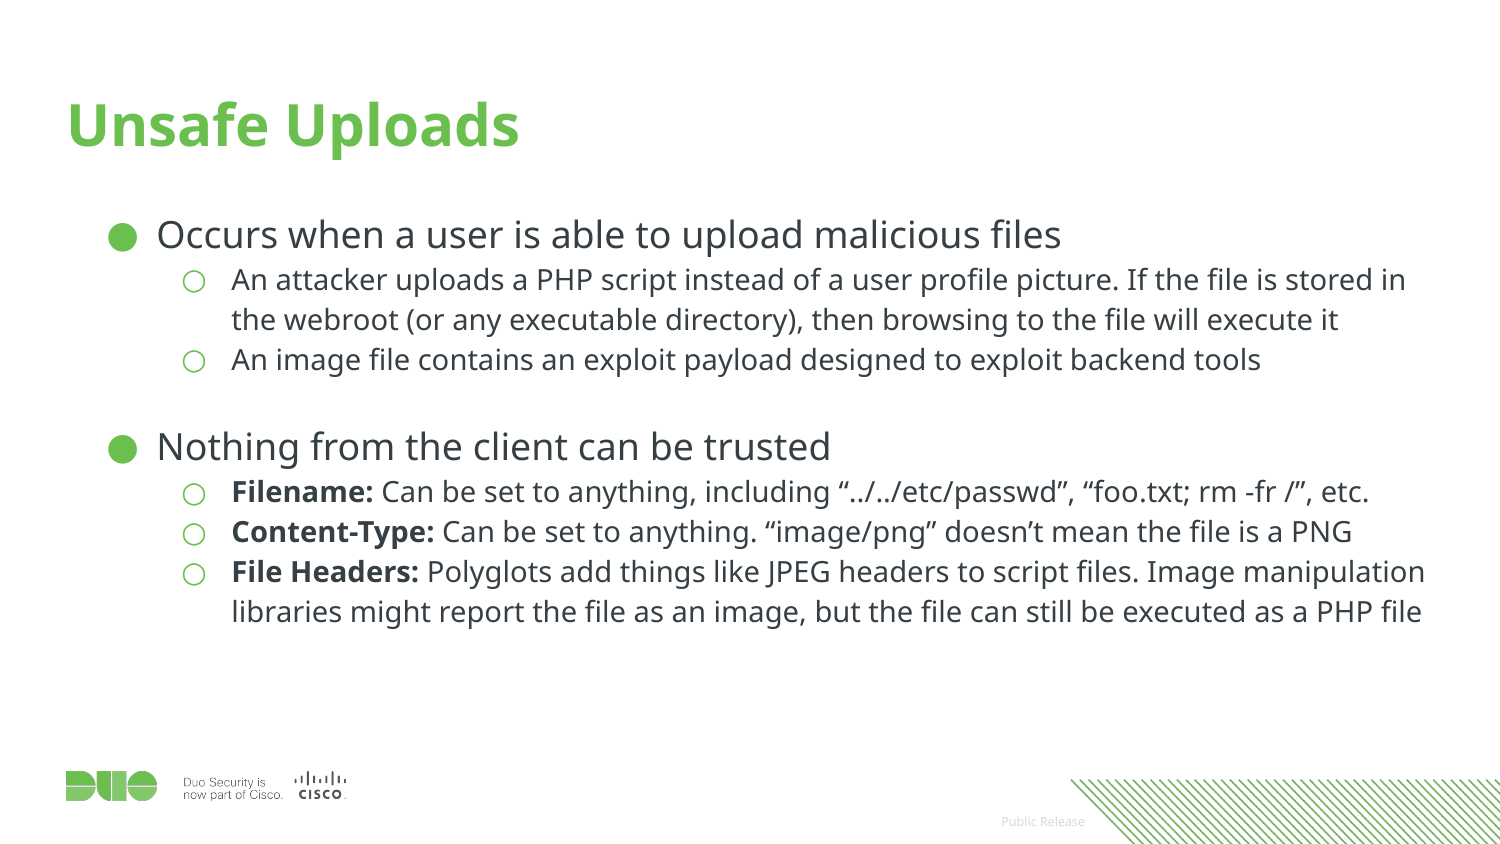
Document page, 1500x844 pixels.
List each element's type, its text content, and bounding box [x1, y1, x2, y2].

title Unsafe Uploads [51, 72, 1449, 167]
picture [1063, 773, 1500, 844]
picture [184, 771, 346, 801]
list Occurs when a user is able to upload malicious files An attacker uploads a PHP script instead of a user profile picture. If the file is stored in the webroot (or any executable directory), then browsing to the file will execute it An image file contains an exploit payload designed to exploit backend tools Nothing from the client can be trusted Filename: Can be set to anything, including “../../etc/passwd”, “foo.txt; rm -fr /”, etc. Content-Type: Can be set to anything. “image/png” doesn’t mean the file is a PNG File Headers: Polyglots add things like JPEG headers to script files. Image manipulation libraries might report the file as an image, but the file can still be executed as a PHP file [66, 189, 1465, 750]
picture [66, 771, 157, 801]
